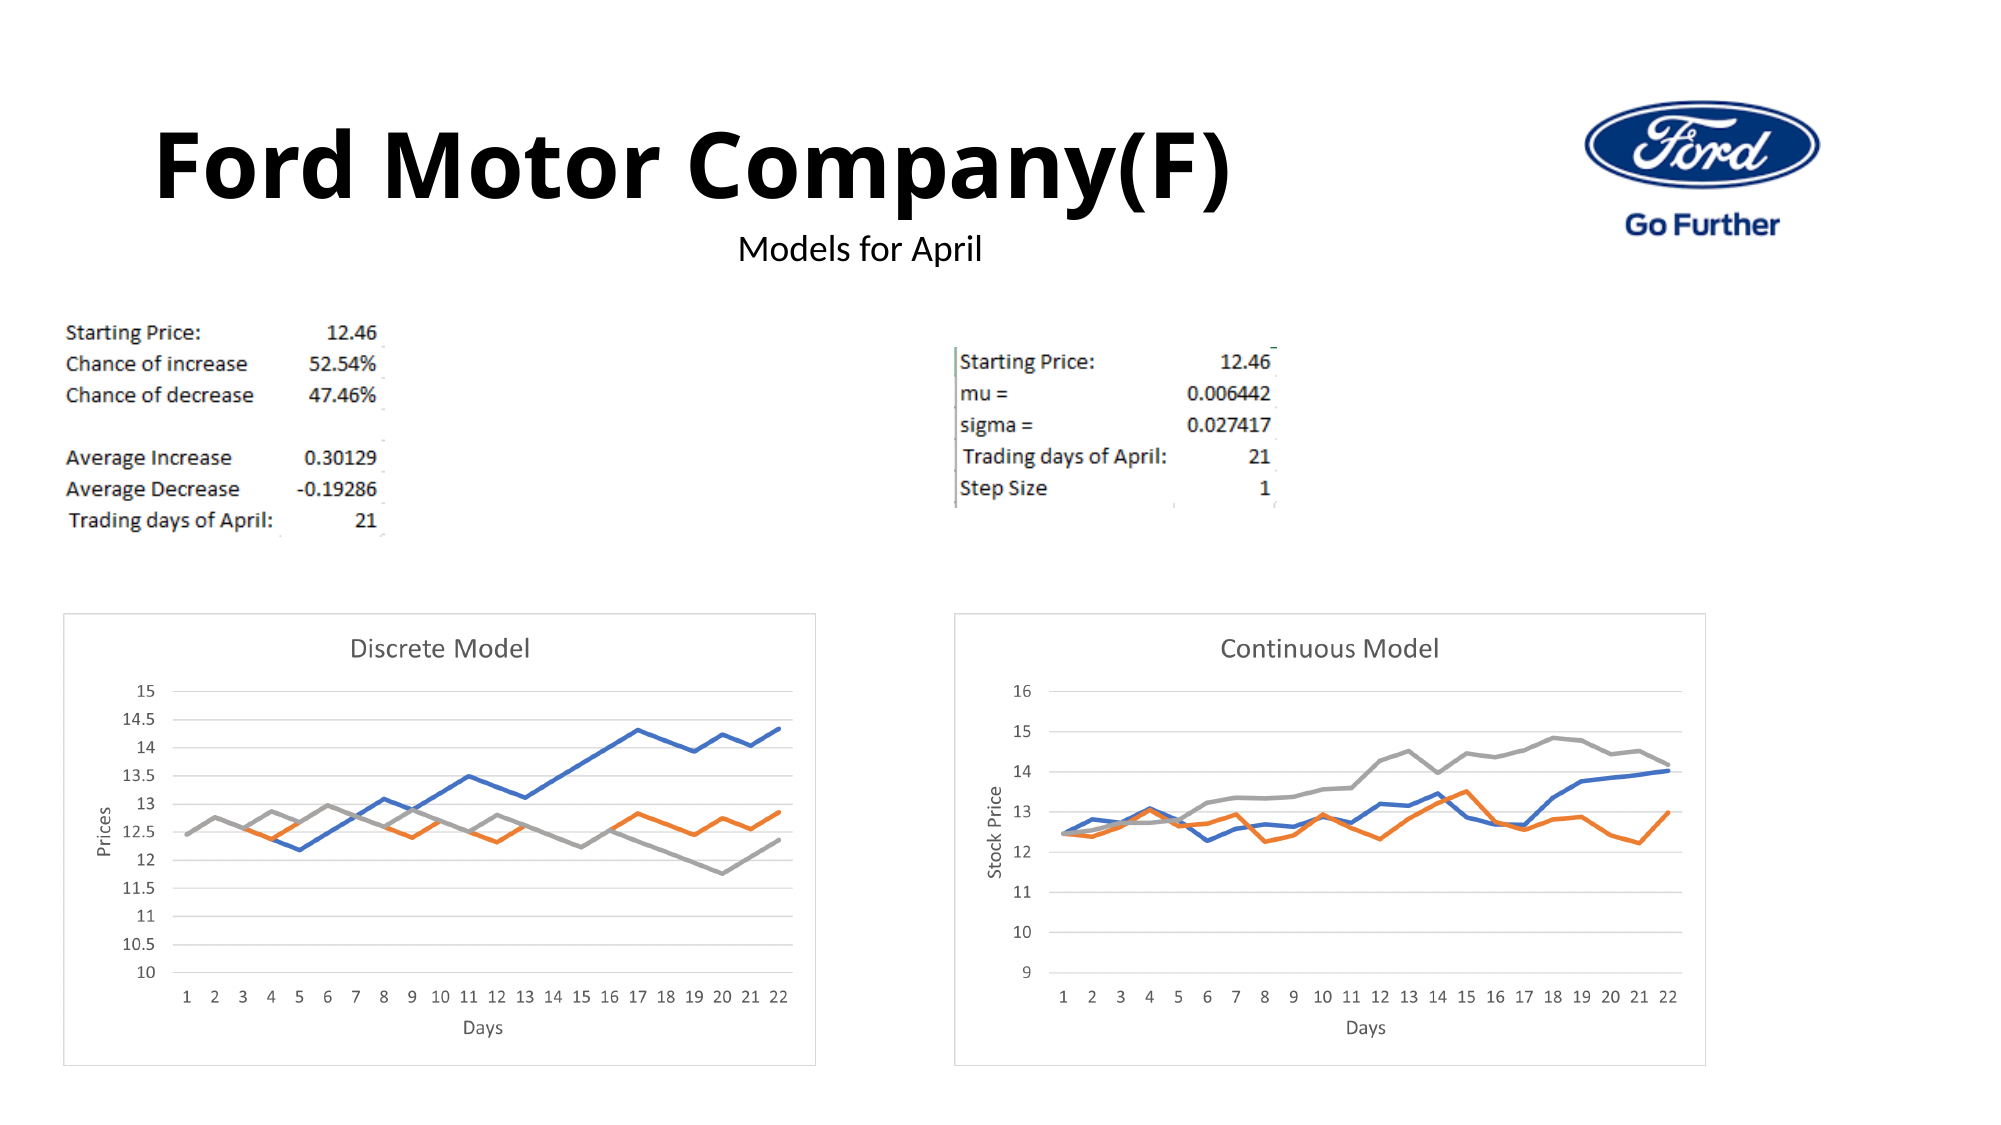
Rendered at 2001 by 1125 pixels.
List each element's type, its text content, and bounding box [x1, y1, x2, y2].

text_box Models for April [722, 216, 1938, 277]
picture [63, 613, 816, 1066]
picture [1584, 100, 1821, 237]
picture [954, 613, 1706, 1066]
picture [63, 318, 385, 537]
title Ford Motor Company(F) [137, 59, 1863, 278]
picture [954, 347, 1277, 508]
